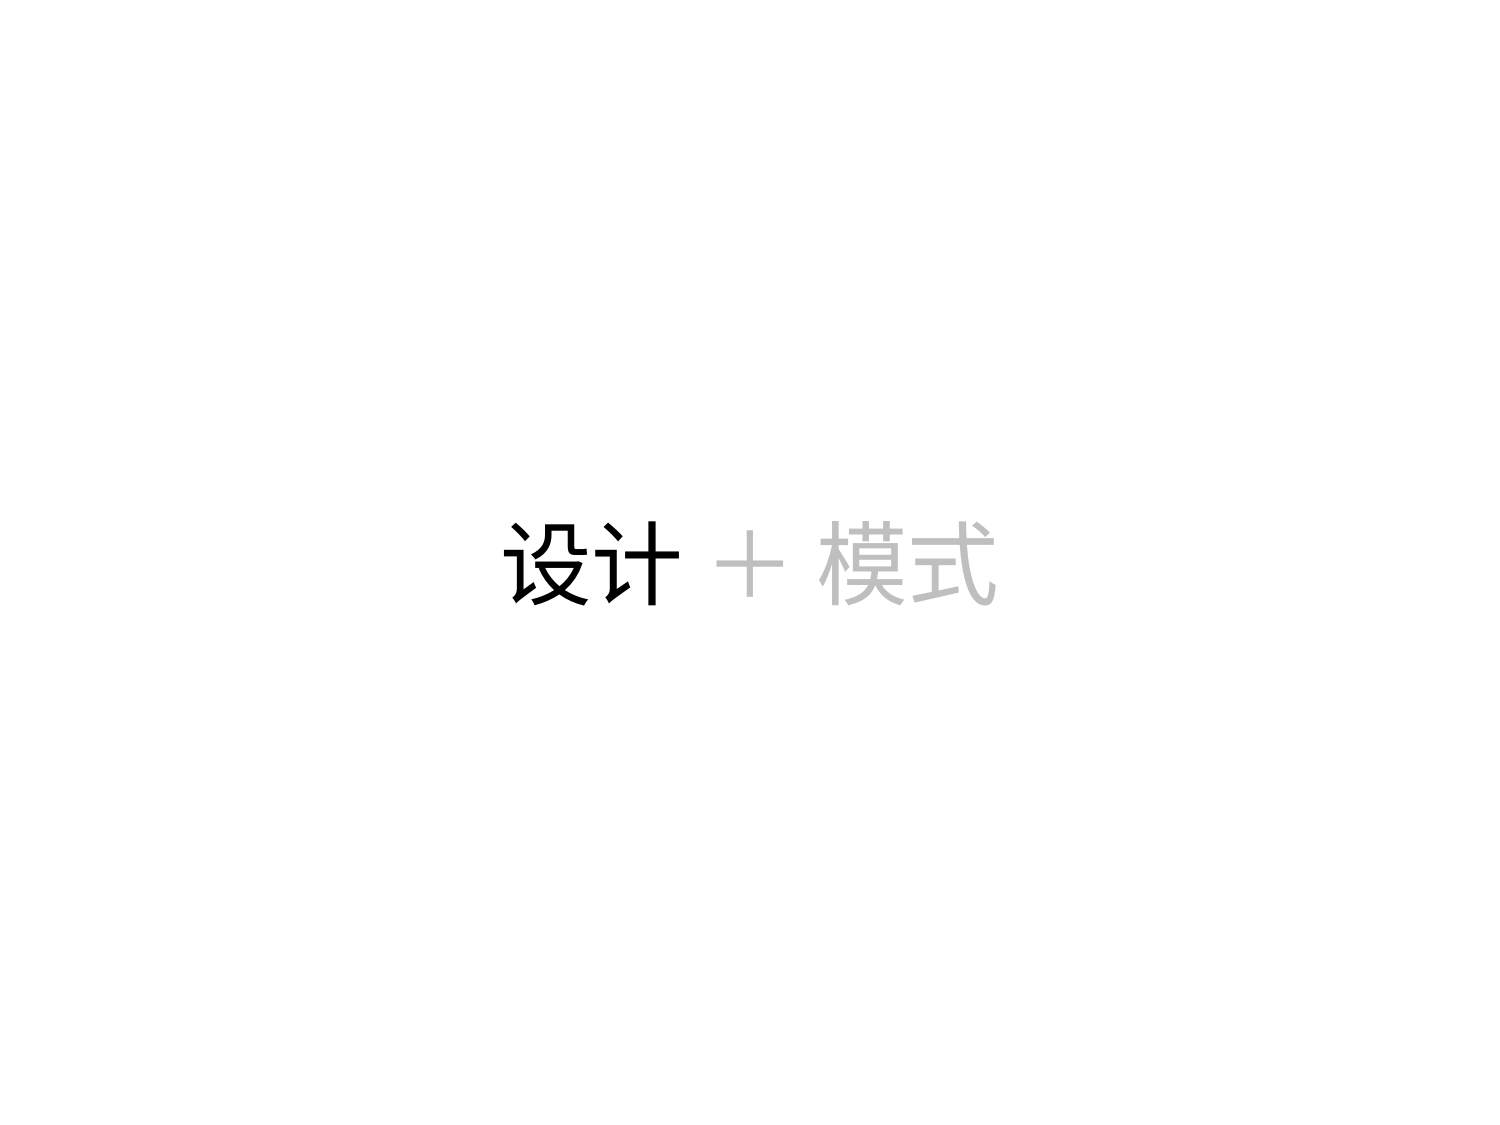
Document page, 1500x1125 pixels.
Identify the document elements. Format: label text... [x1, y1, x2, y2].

text_box 设计 ＋ 模式 [485, 499, 1015, 624]
